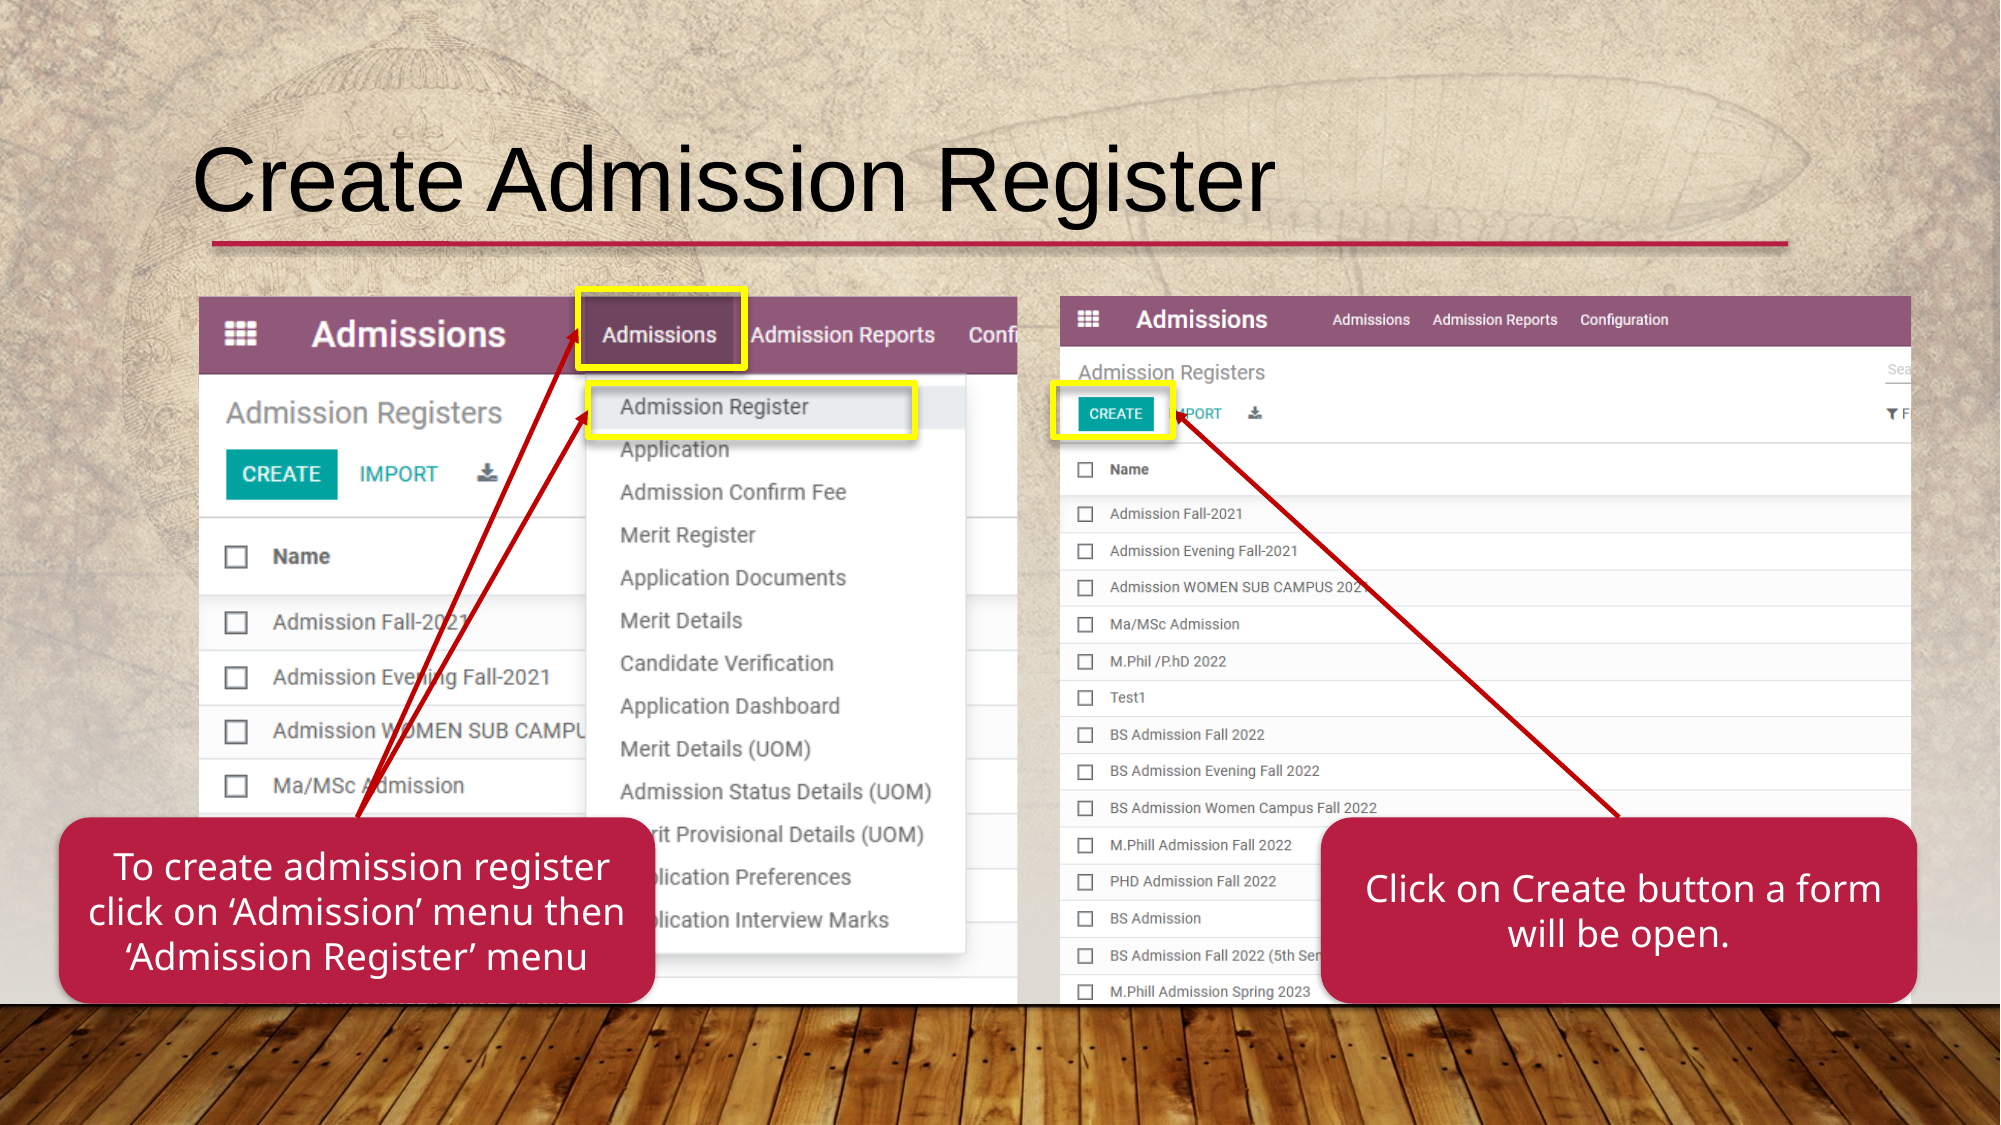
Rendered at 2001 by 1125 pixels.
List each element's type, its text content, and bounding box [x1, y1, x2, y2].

text_box [575, 286, 748, 294]
text_box To create admission register click on ‘Admission’ menu then ‘Admission Register’ menu [55, 814, 186, 1007]
text_box Click on Create button a form will be open. [1915, 830, 1921, 991]
title Create Admission Register [191, 131, 1667, 233]
picture [0, 296, 2000, 1125]
